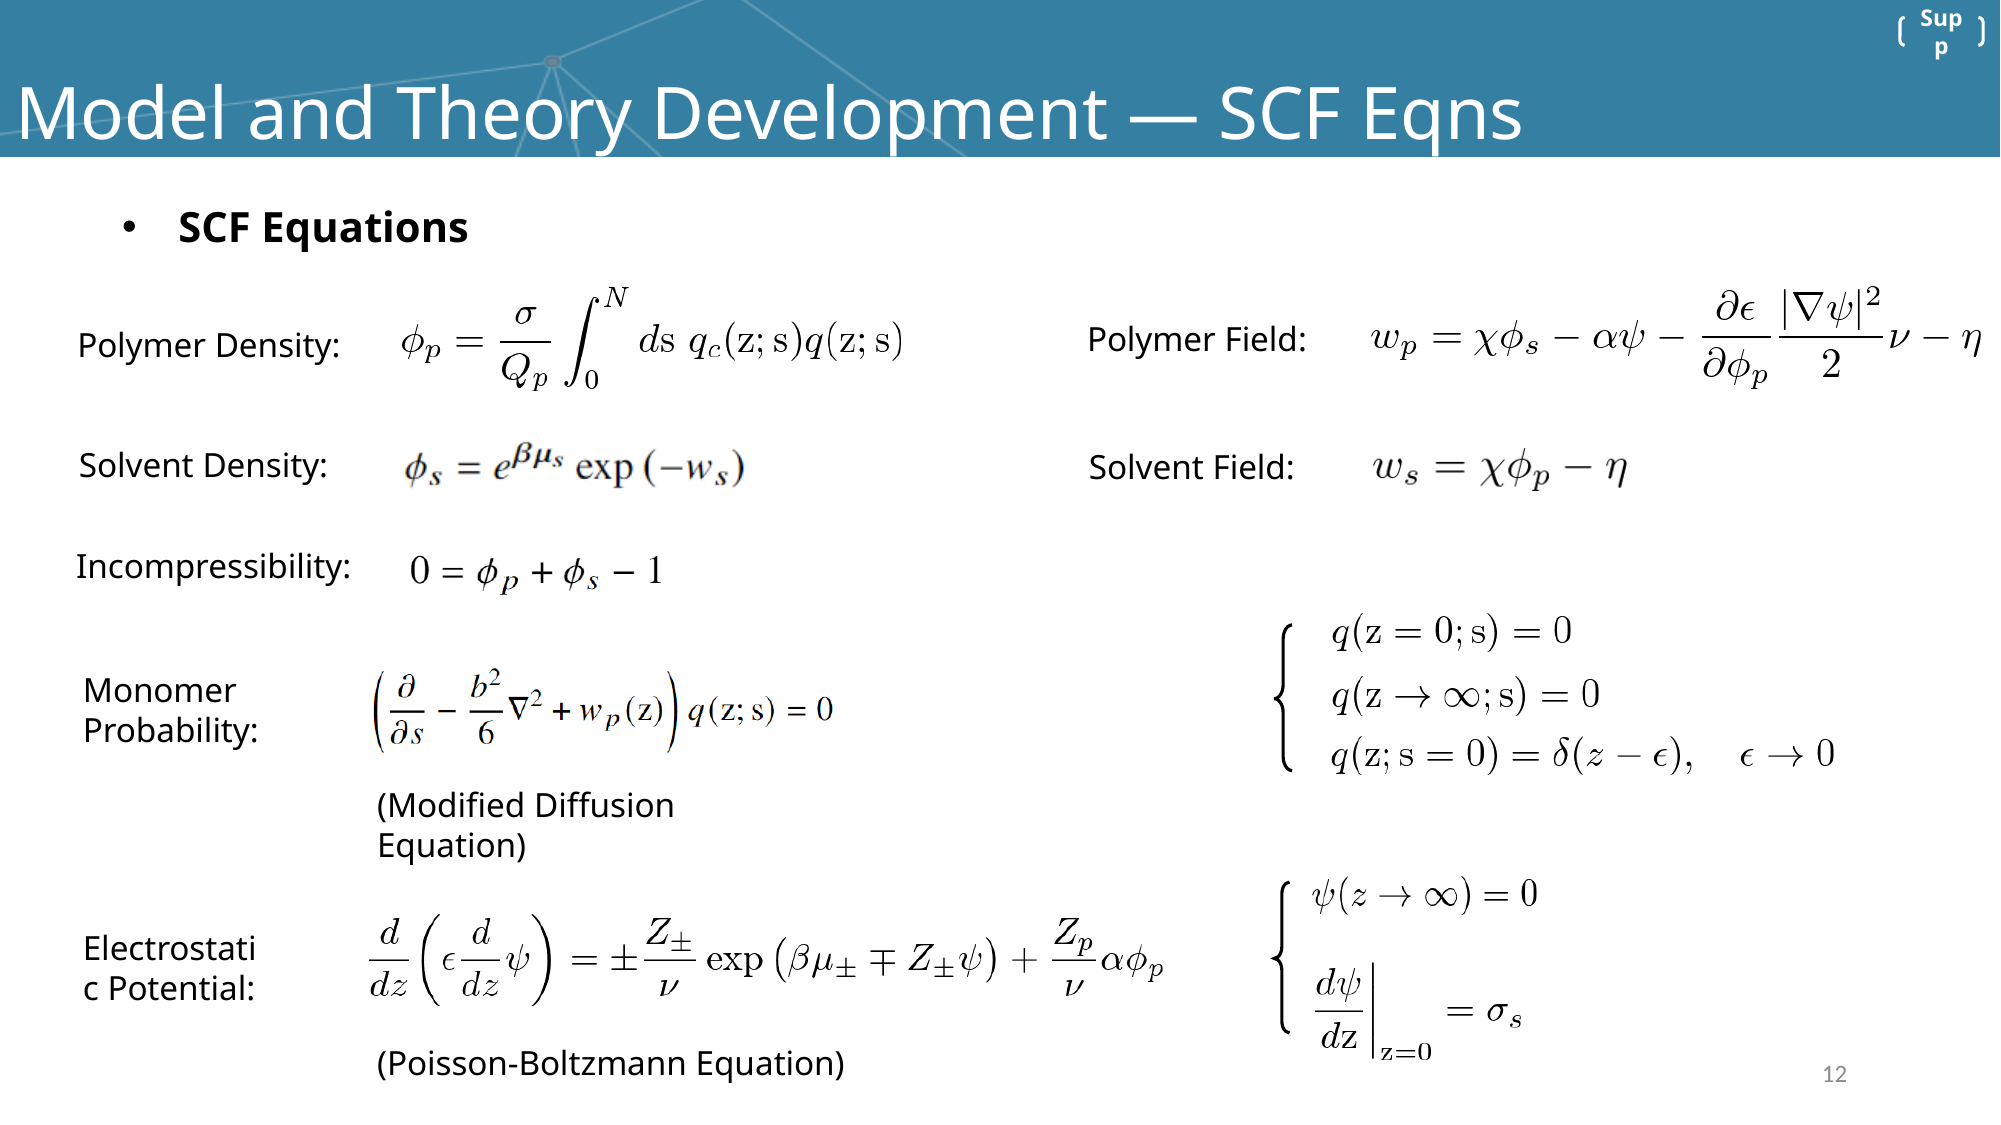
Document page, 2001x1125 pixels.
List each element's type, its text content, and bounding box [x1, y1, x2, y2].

slide_number 12 [1412, 1042, 1863, 1103]
text_box Solvent Density: [64, 437, 344, 492]
picture [402, 287, 901, 391]
text_box Polymer Density: [62, 317, 356, 372]
picture [369, 649, 840, 758]
text_box Monomer Probability: [68, 661, 286, 757]
picture [1371, 286, 1981, 389]
picture [1373, 448, 1627, 491]
text_box SCF Equations [107, 193, 537, 259]
picture [369, 428, 779, 505]
text_box Polymer Field: [1072, 311, 1323, 366]
text_box (Modified Diffusion Equation) [362, 776, 833, 872]
text_box Electrostatic Potential: [68, 919, 286, 1015]
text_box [1274, 875, 1537, 1060]
text_box Incompressibility: [61, 537, 367, 593]
text_box (Poisson-Boltzmann Equation) [362, 1034, 862, 1090]
title Model and Theory Development — SCF Eqns [0, 23, 1863, 155]
picture [402, 546, 670, 600]
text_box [1274, 613, 1834, 775]
picture [369, 914, 1163, 1006]
text_box Solvent Field: [1074, 439, 1310, 494]
